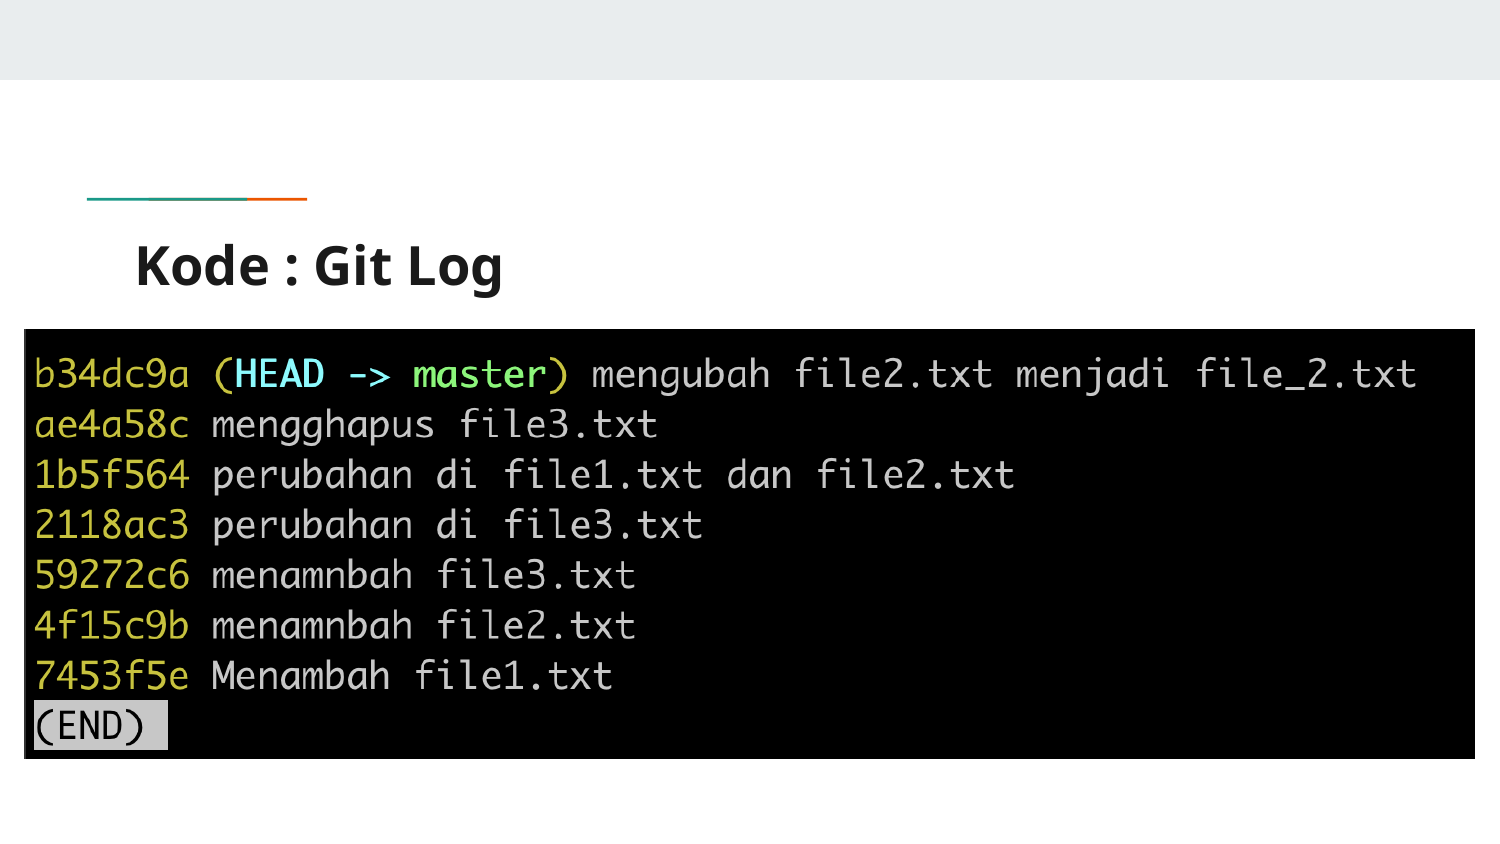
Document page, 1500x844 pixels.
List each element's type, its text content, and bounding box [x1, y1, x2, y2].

title Kode : Git Log [119, 216, 1381, 305]
picture [24, 328, 1476, 759]
